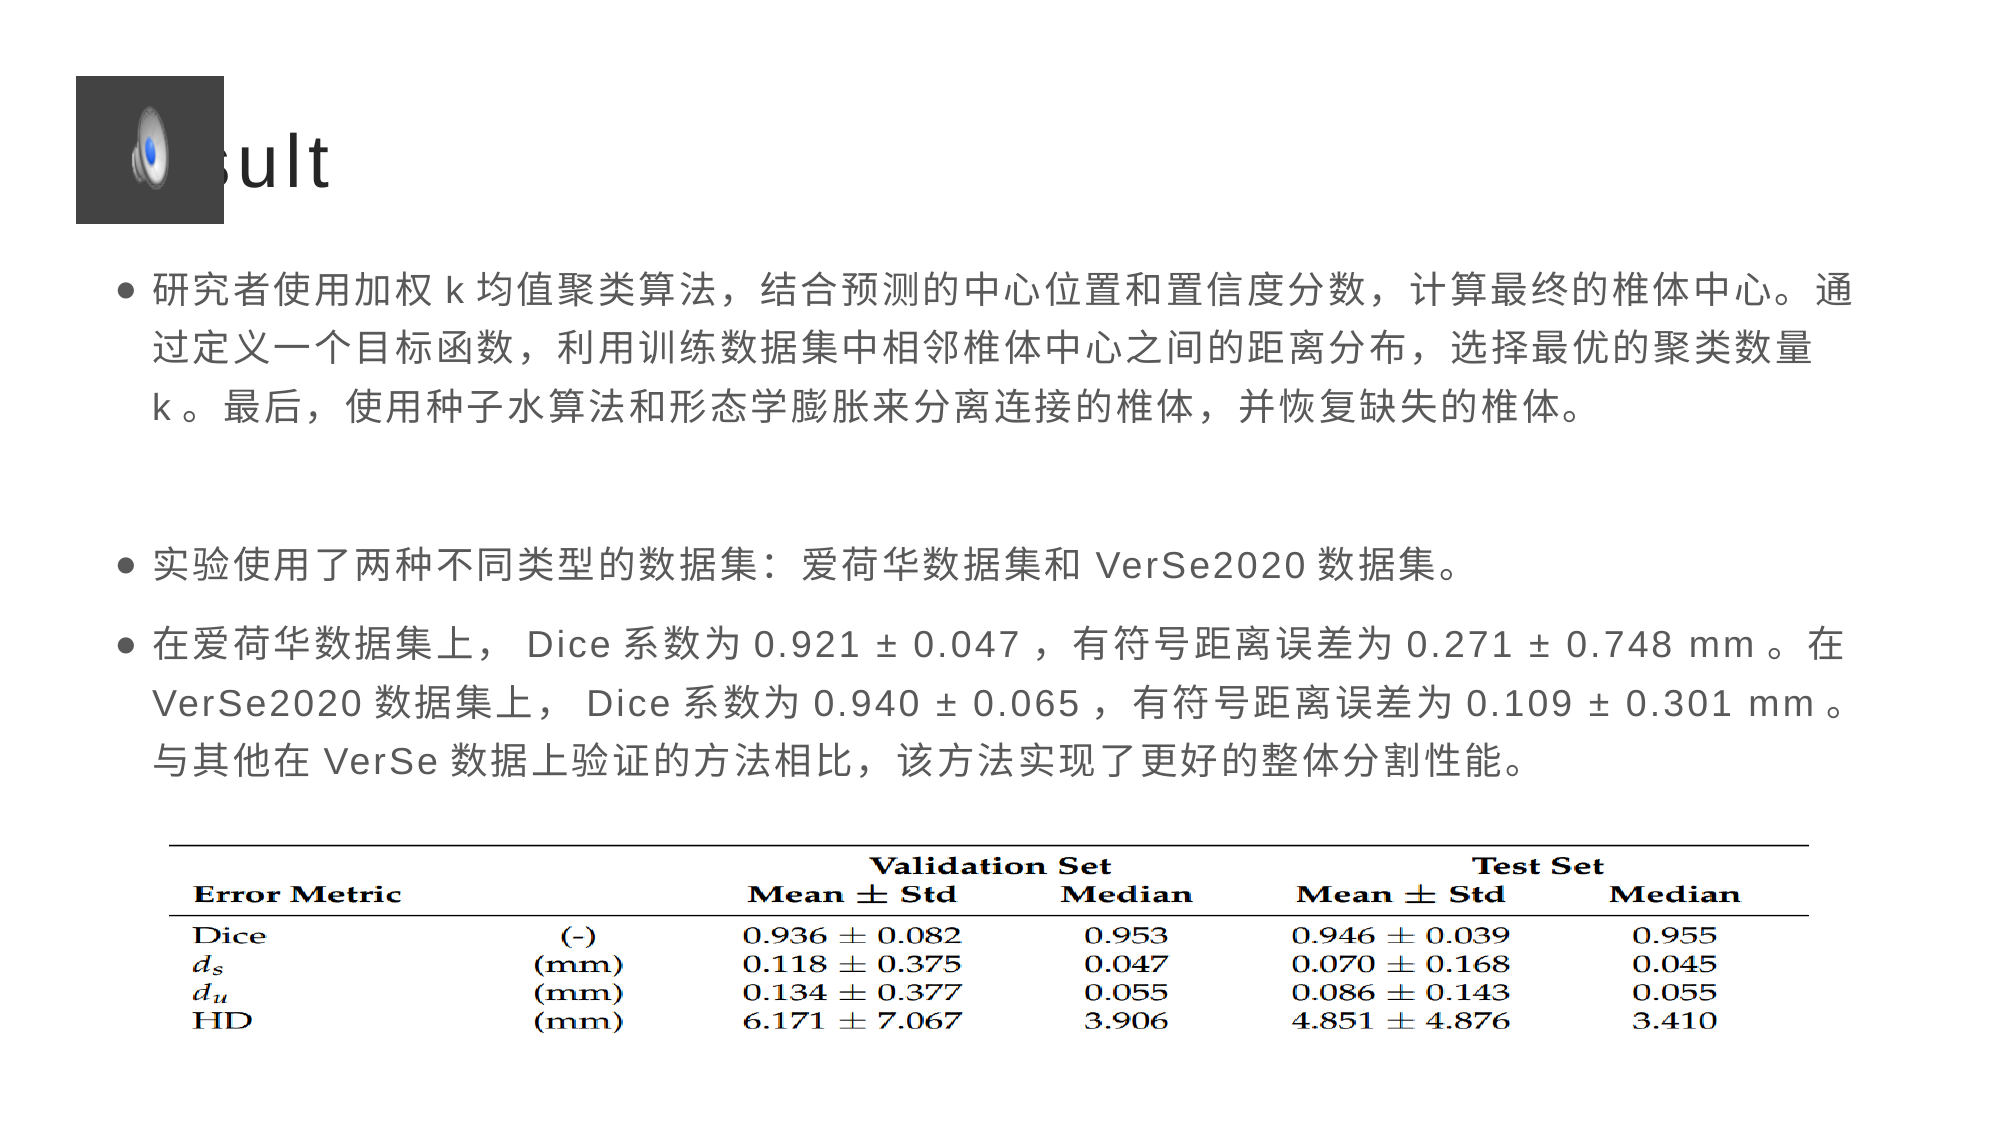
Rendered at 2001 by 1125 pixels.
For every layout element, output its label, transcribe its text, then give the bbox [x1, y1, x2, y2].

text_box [74, 74, 226, 226]
list 研究者使用加权k均值聚类算法，结合预测的中心位置和置信度分数，计算最终的椎体中心。通过定义一个目标函数，利用训练数据集中相邻椎体中心之间的距离分布，选择最优的聚类数量k。最后，使用种子水算法和形态学膨胀来分离连接的椎体，并恢复缺失的椎体。 实验使用了两种不同类型的数据集：爱荷华数据集和VerSe2020数据集。 在爱荷华数据集上，Dice系数为0.921 ± 0.047，有符号距离误差为0.271 ± 0.748 mm。在VerSe2020数据集上，Dice系数为0.940 ± 0.065，有符号距离误差为0.109 ± 0.301 mm。与其他在VerSe数据上验证的方法相比，该方法实现了更好的整体分割性能。 [99, 244, 1900, 1026]
picture [169, 843, 1809, 1037]
title result [226, 99, 1900, 216]
